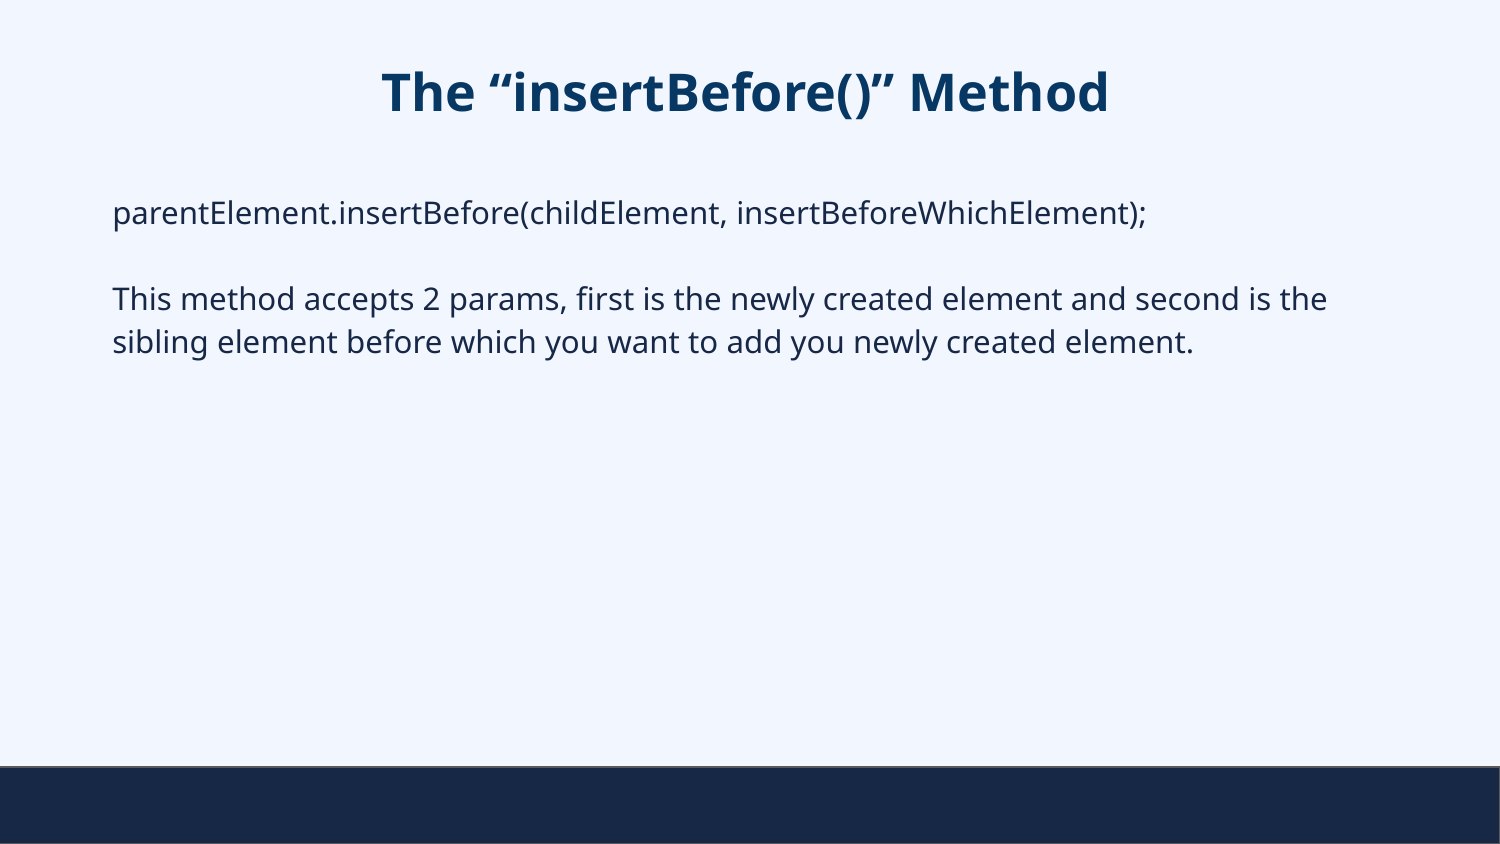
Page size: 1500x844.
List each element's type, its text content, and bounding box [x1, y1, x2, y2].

text_box [0, 767, 1500, 844]
title The “insertBefore()” Method [29, 35, 1462, 148]
text_box parentElement.insertBefore(childElement, insertBeforeWhichElement); This method accepts 2 params, first is the newly created element and second is the sibling element before which you want to add you newly created element. [97, 172, 1397, 736]
